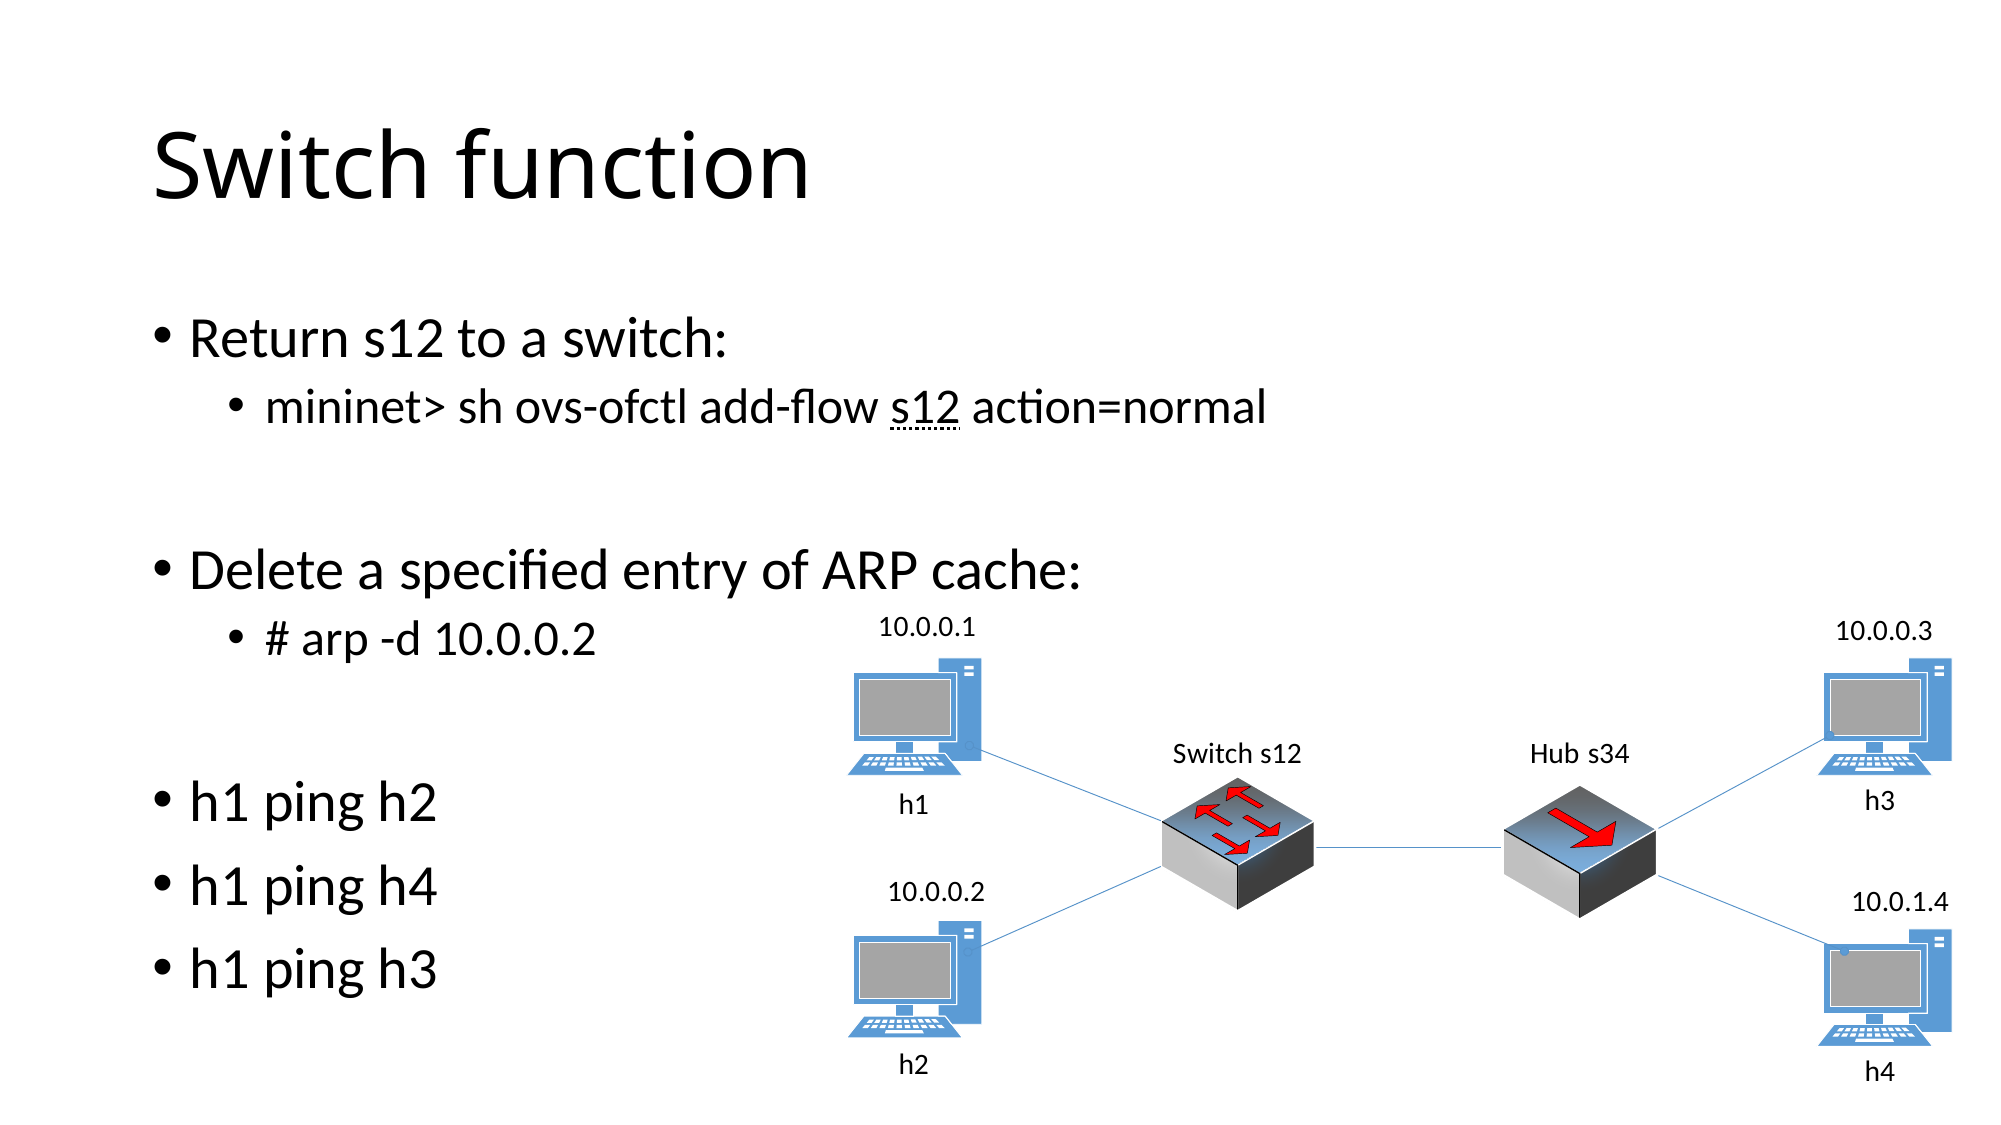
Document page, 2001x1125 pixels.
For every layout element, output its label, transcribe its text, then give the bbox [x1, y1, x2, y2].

list Return s12 to a switch: mininet> sh ovs-ofctl add-flow s12 action=normal Delete a specified entry of ARP cache: # arp -d 10.0.0.2 h1 ping h2 h1 ping h4 h1 ping h3 [137, 299, 1863, 1014]
title Switch function [137, 59, 1863, 278]
picture [843, 597, 1980, 1106]
